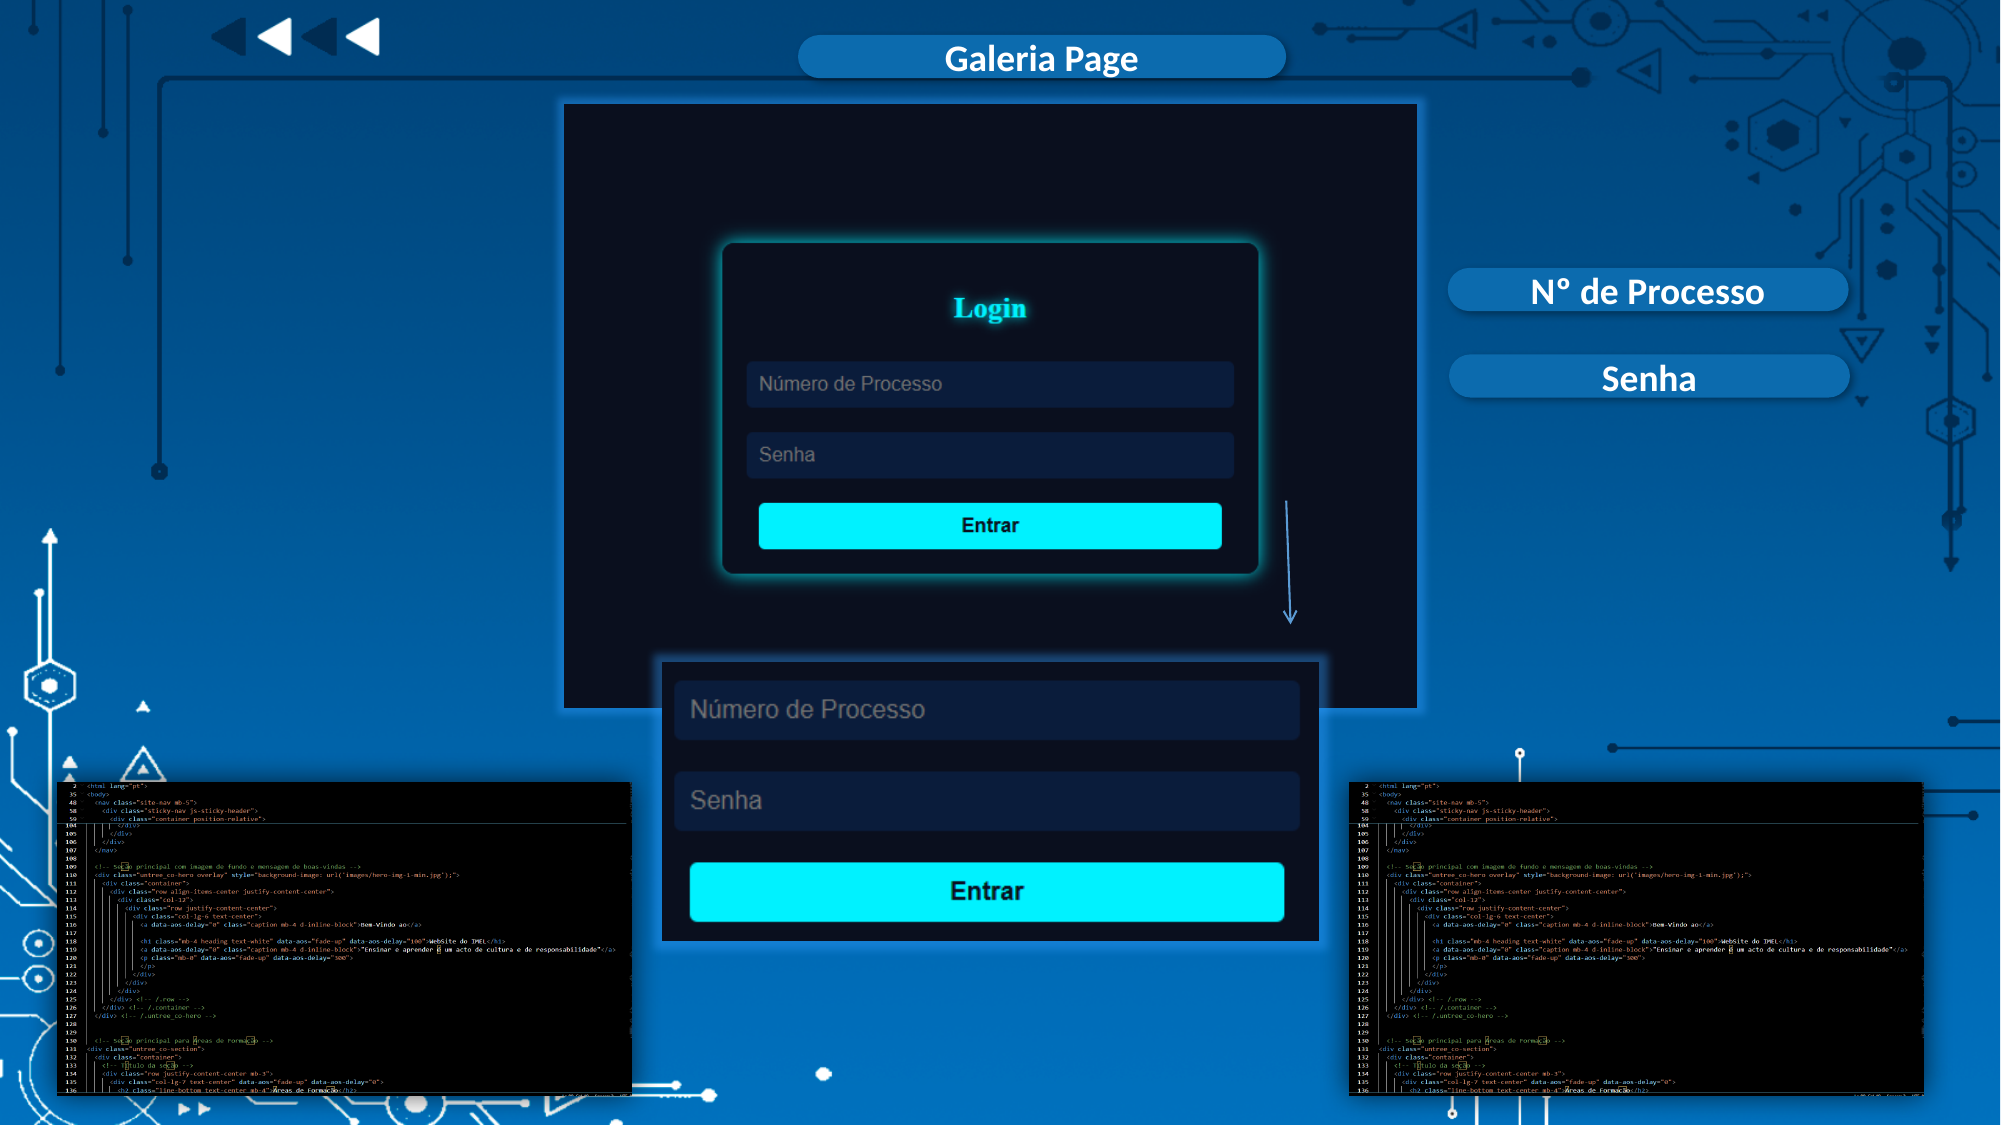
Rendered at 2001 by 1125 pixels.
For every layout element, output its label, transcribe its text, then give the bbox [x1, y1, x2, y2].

text_box Nº de Processo [1446, 266, 1850, 313]
text_box Galeria Page [796, 33, 1288, 80]
picture [0, 0, 2001, 1125]
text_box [1286, 500, 1291, 625]
text_box Senha [1447, 353, 1852, 399]
